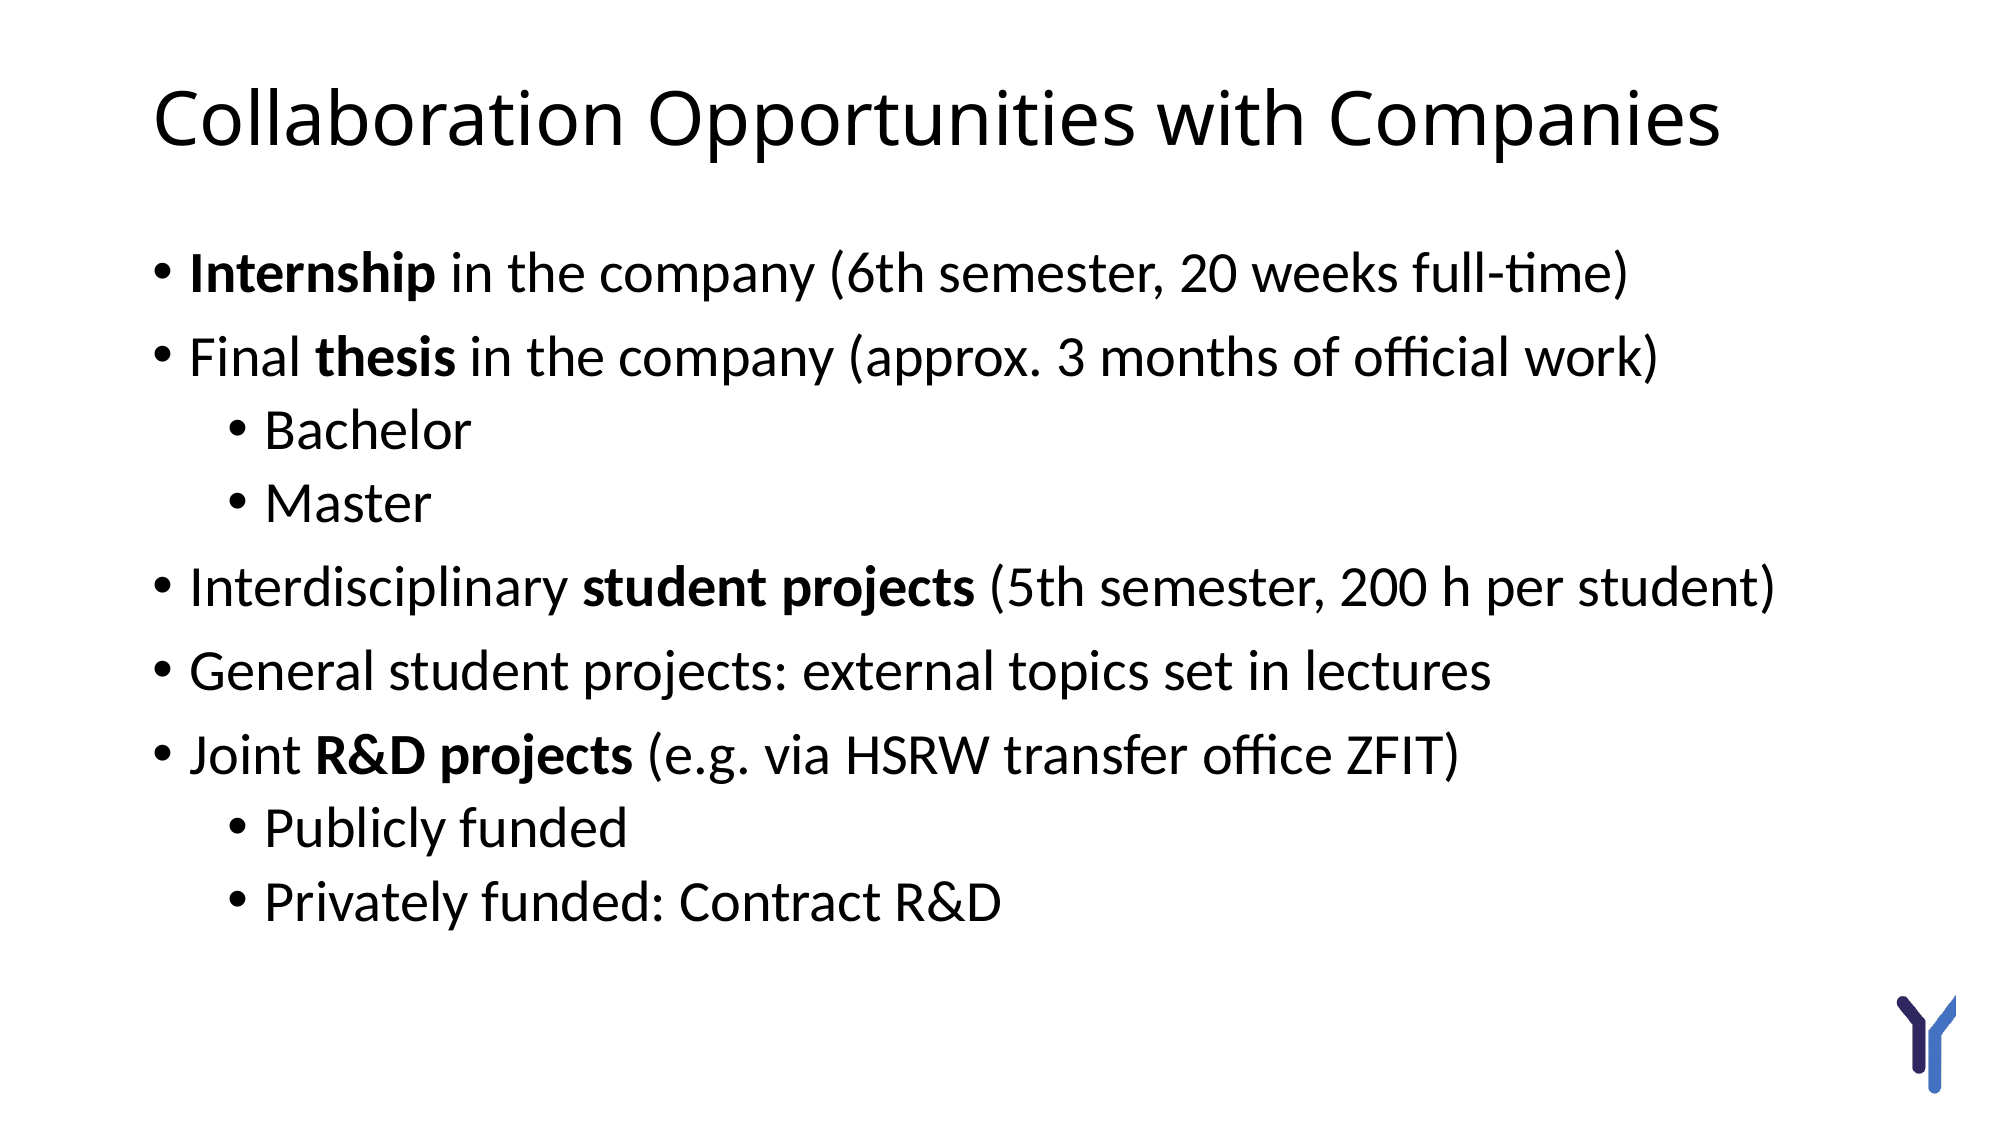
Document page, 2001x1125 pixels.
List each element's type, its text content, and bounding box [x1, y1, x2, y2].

picture [1868, 986, 1985, 1102]
list Internship in the company (6th semester, 20 weeks full-time) Final thesis in the company (approx. 3 months of official work) Bachelor Master Interdisciplinary student projects (5th semester, 200 h per student) General student projects: external topics set in lectures Joint R&D projects (e.g. via HSRW transfer office ZFIT) Publicly funded Privately funded: Contract R&D [137, 234, 1863, 1014]
title Collaboration Opportunities with Companies [137, 32, 1863, 209]
